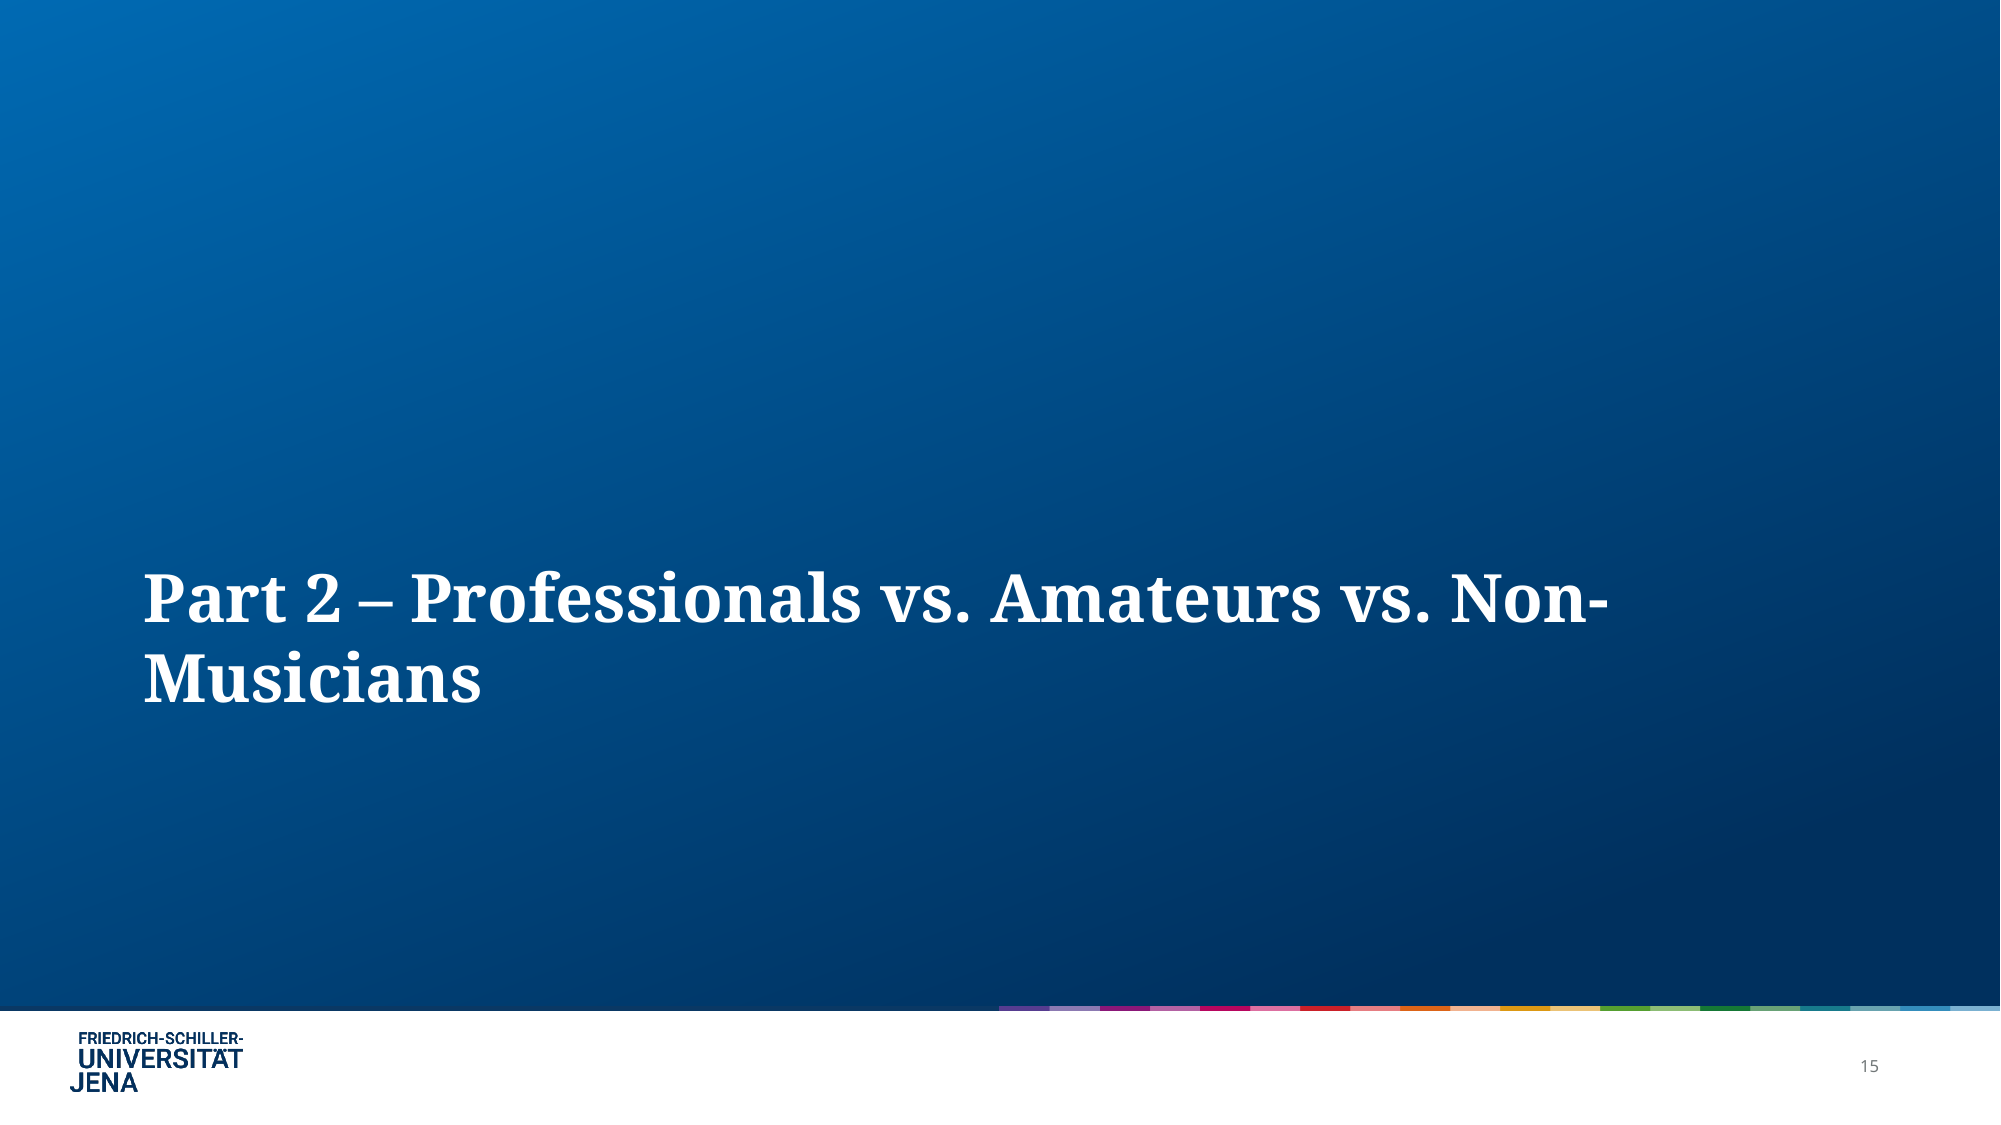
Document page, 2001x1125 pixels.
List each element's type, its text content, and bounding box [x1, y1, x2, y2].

title Part 2 – Professionals vs. Amateurs vs. Non-Musicians [143, 555, 1880, 753]
picture [999, 1006, 2000, 1011]
picture [70, 1032, 243, 1092]
